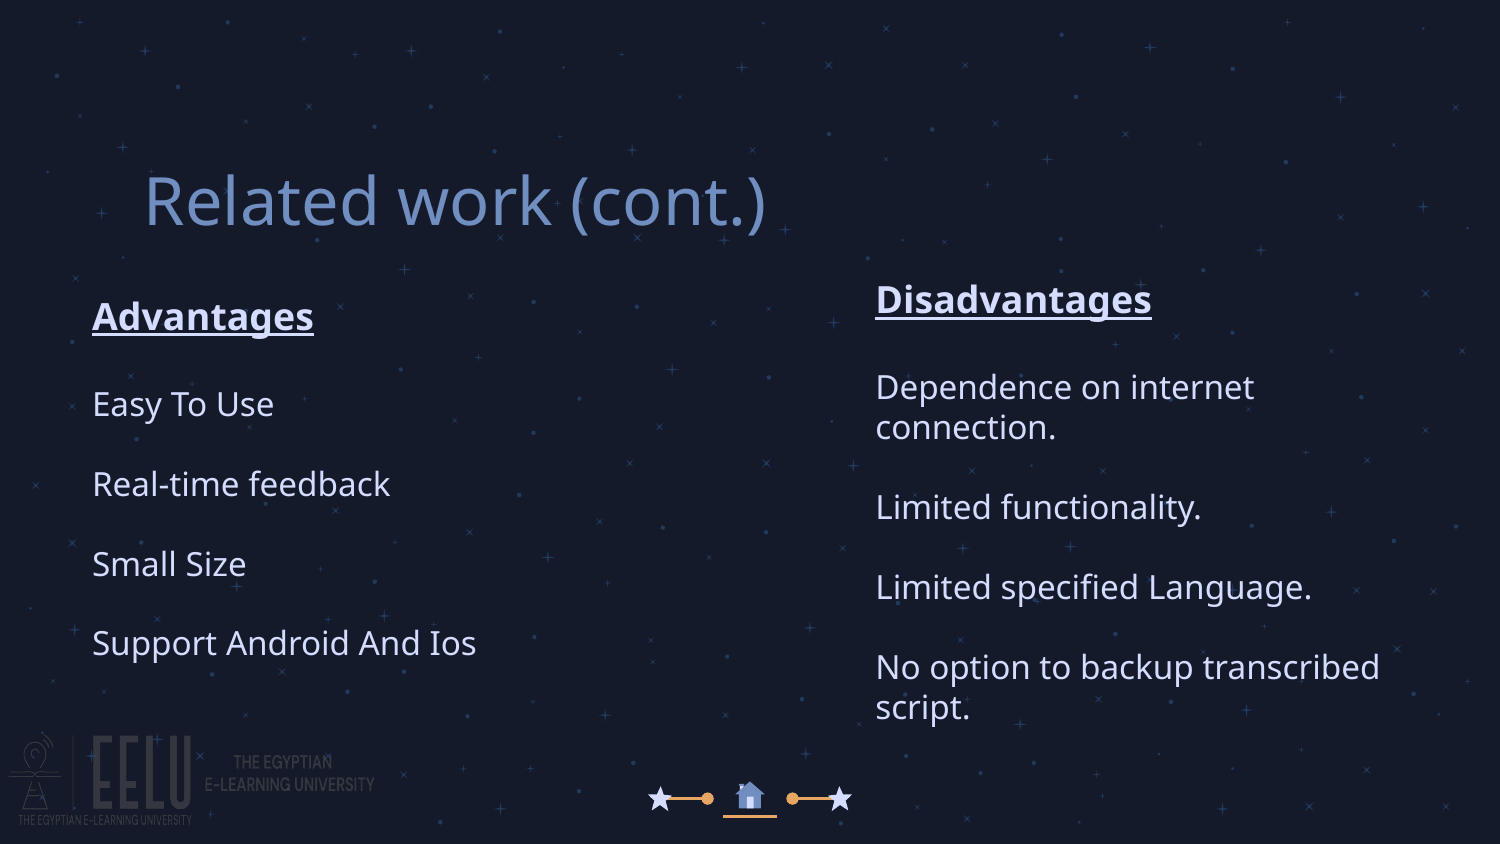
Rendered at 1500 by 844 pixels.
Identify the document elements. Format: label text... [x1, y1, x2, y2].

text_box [647, 785, 708, 812]
title Related work (cont.) [128, 151, 805, 246]
picture [0, 706, 384, 829]
text_box Disadvantages Dependence on internet connection. Limited functionality. Limited specified Language. No option to backup transcribed script. [860, 261, 1398, 661]
text_box [639, 780, 708, 817]
text_box [792, 780, 861, 817]
subtitle Advantages Easy To Use Real-time feedback Small Size Support Android And Ios [77, 277, 614, 677]
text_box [792, 785, 853, 812]
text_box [722, 781, 778, 817]
